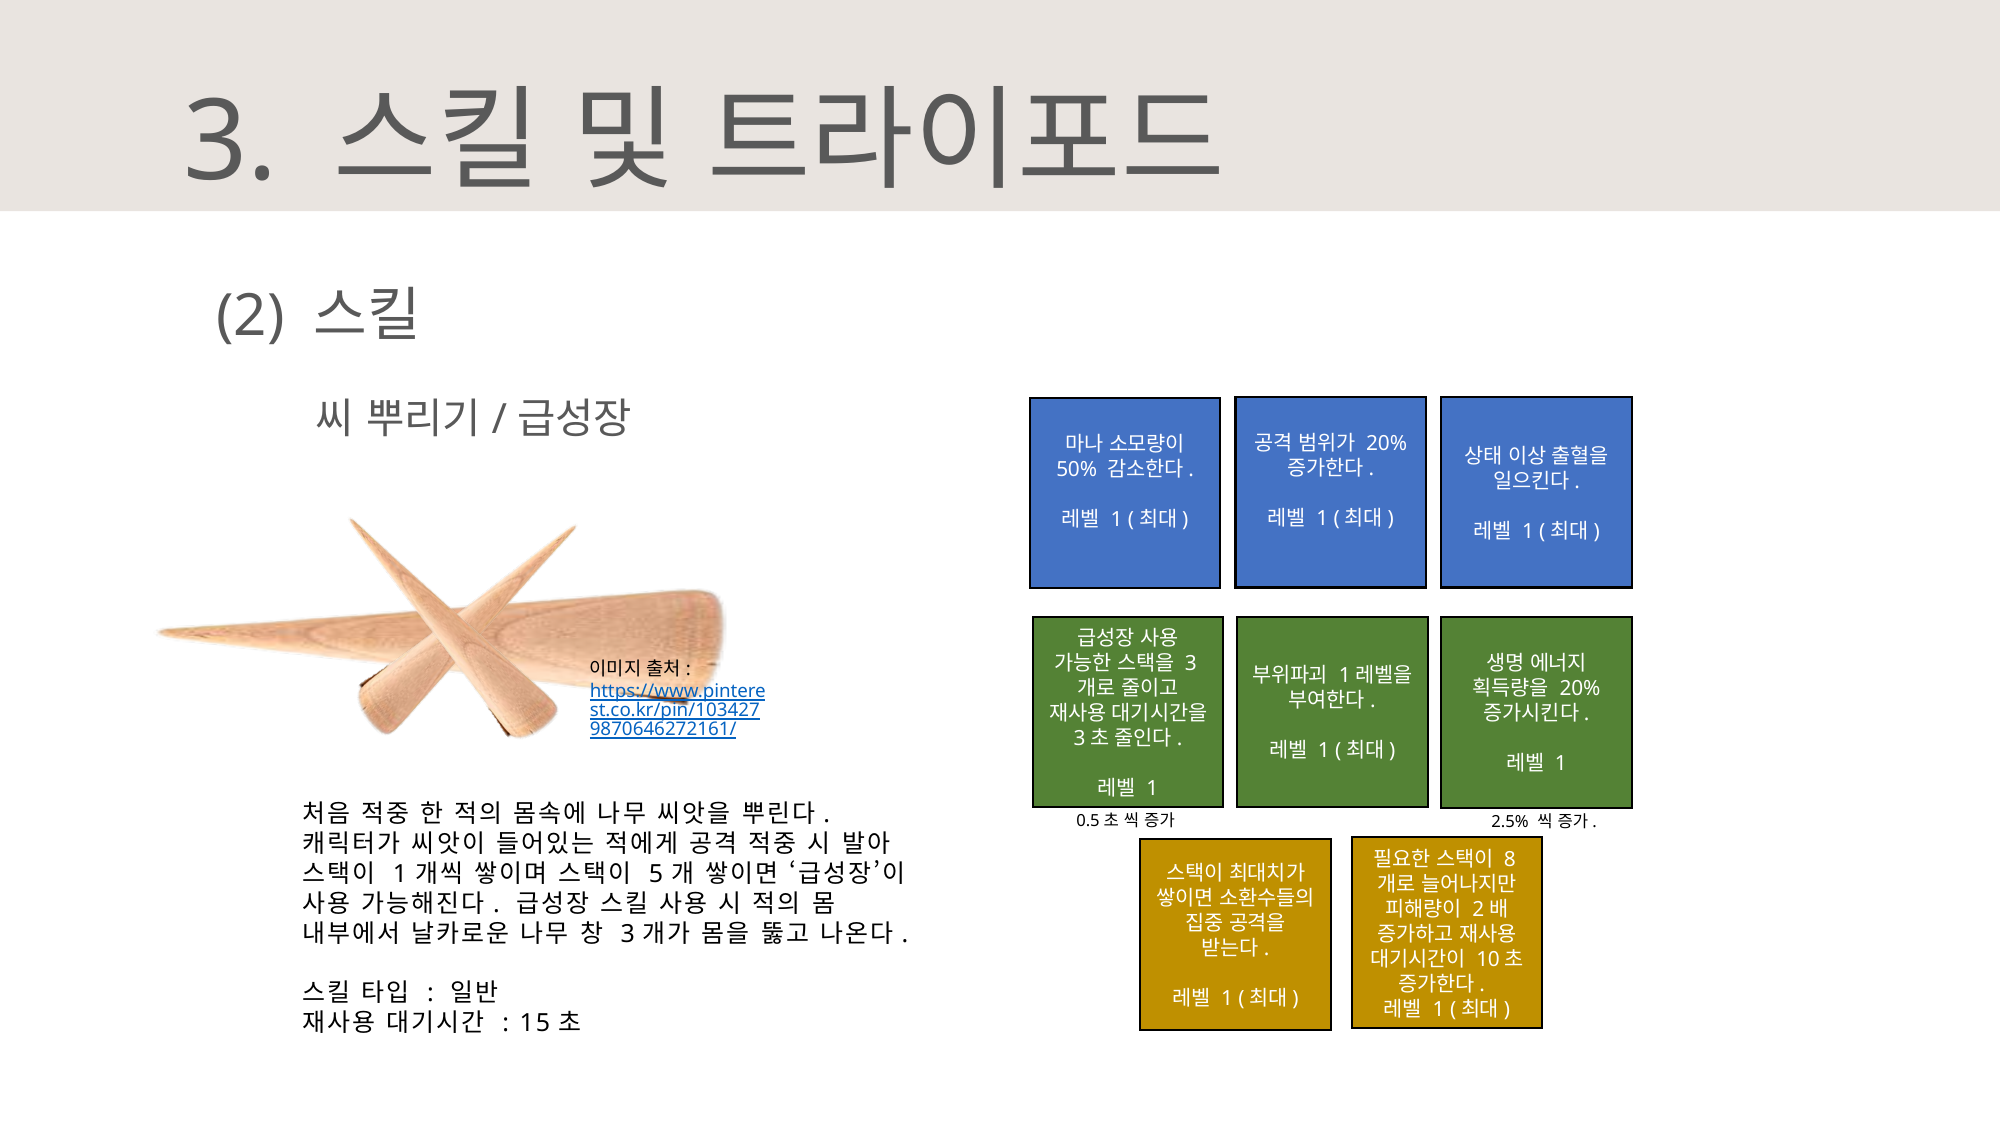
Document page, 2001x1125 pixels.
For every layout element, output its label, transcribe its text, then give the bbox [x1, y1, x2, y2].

text_box 부위파괴 1레벨을 부여한다. 레벨 1 (최대) [1236, 616, 1429, 808]
text_box 이미지 출처: https://www.pinterest.co.kr/pin/1034279870646272161/ [575, 649, 781, 780]
text_box 2.5% 씩 증가. [1476, 803, 1608, 839]
text_box (2) 스킬 [201, 269, 594, 355]
text_box 처음 적중 한 적의 몸속에 나무 씨앗을 뿌린다. 캐릭터가 씨앗이 들어있는 적에게 공격 적중 시 발아 스택이 1개씩 쌓이며 스택이 5개 쌓이면 ‘급성장’이 사용 가능해진다. 급성장 스킬 사용 시 적의 몸 내부에서 날카로운 나무 창 3개가 몸을 뚫고 나온다. 스킬 타입 : 일반 재사용 대기시간 : 15초 [287, 789, 928, 1075]
text_box [0, 0, 2000, 212]
text_box 마나 소모량이 50% 감소한다. 레벨 1 (최대) [1029, 397, 1221, 589]
text_box 0.5초 씩 증가 [1061, 801, 1212, 837]
text_box 씨 뿌리기/급성장 [301, 384, 381, 450]
text_box 3. 스킬 및 트라이포드 [168, 59, 1339, 210]
text_box 급성장 사용 가능한 스택을 3개로 줄이고 재사용 대기시간을 3초 줄인다. 레벨 1 [1032, 616, 1224, 808]
text_box 공격 범위가 20% 증가한다. 레벨 1 (최대) [1234, 396, 1427, 589]
text_box 스택이 최대치가 쌓이면 소환수들의 집중 공격을 받는다. 레벨 1 (최대) [1139, 838, 1332, 1031]
text_box 생명 에너지 획득량을 20% 증가시킨다. 레벨 1 [1440, 616, 1633, 809]
text_box 필요한 스택이 8개로 늘어나지만 피해량이 2배 증가하고 재사용 대기시간이 10초 증가한다. 레벨 1 (최대) [1351, 836, 1543, 1029]
picture [146, 348, 739, 943]
text_box 상태 이상 출혈을 일으킨다. 레벨 1 (최대) [1440, 396, 1633, 589]
text_box 씨 뿌리기/급성장 [502, 384, 665, 450]
